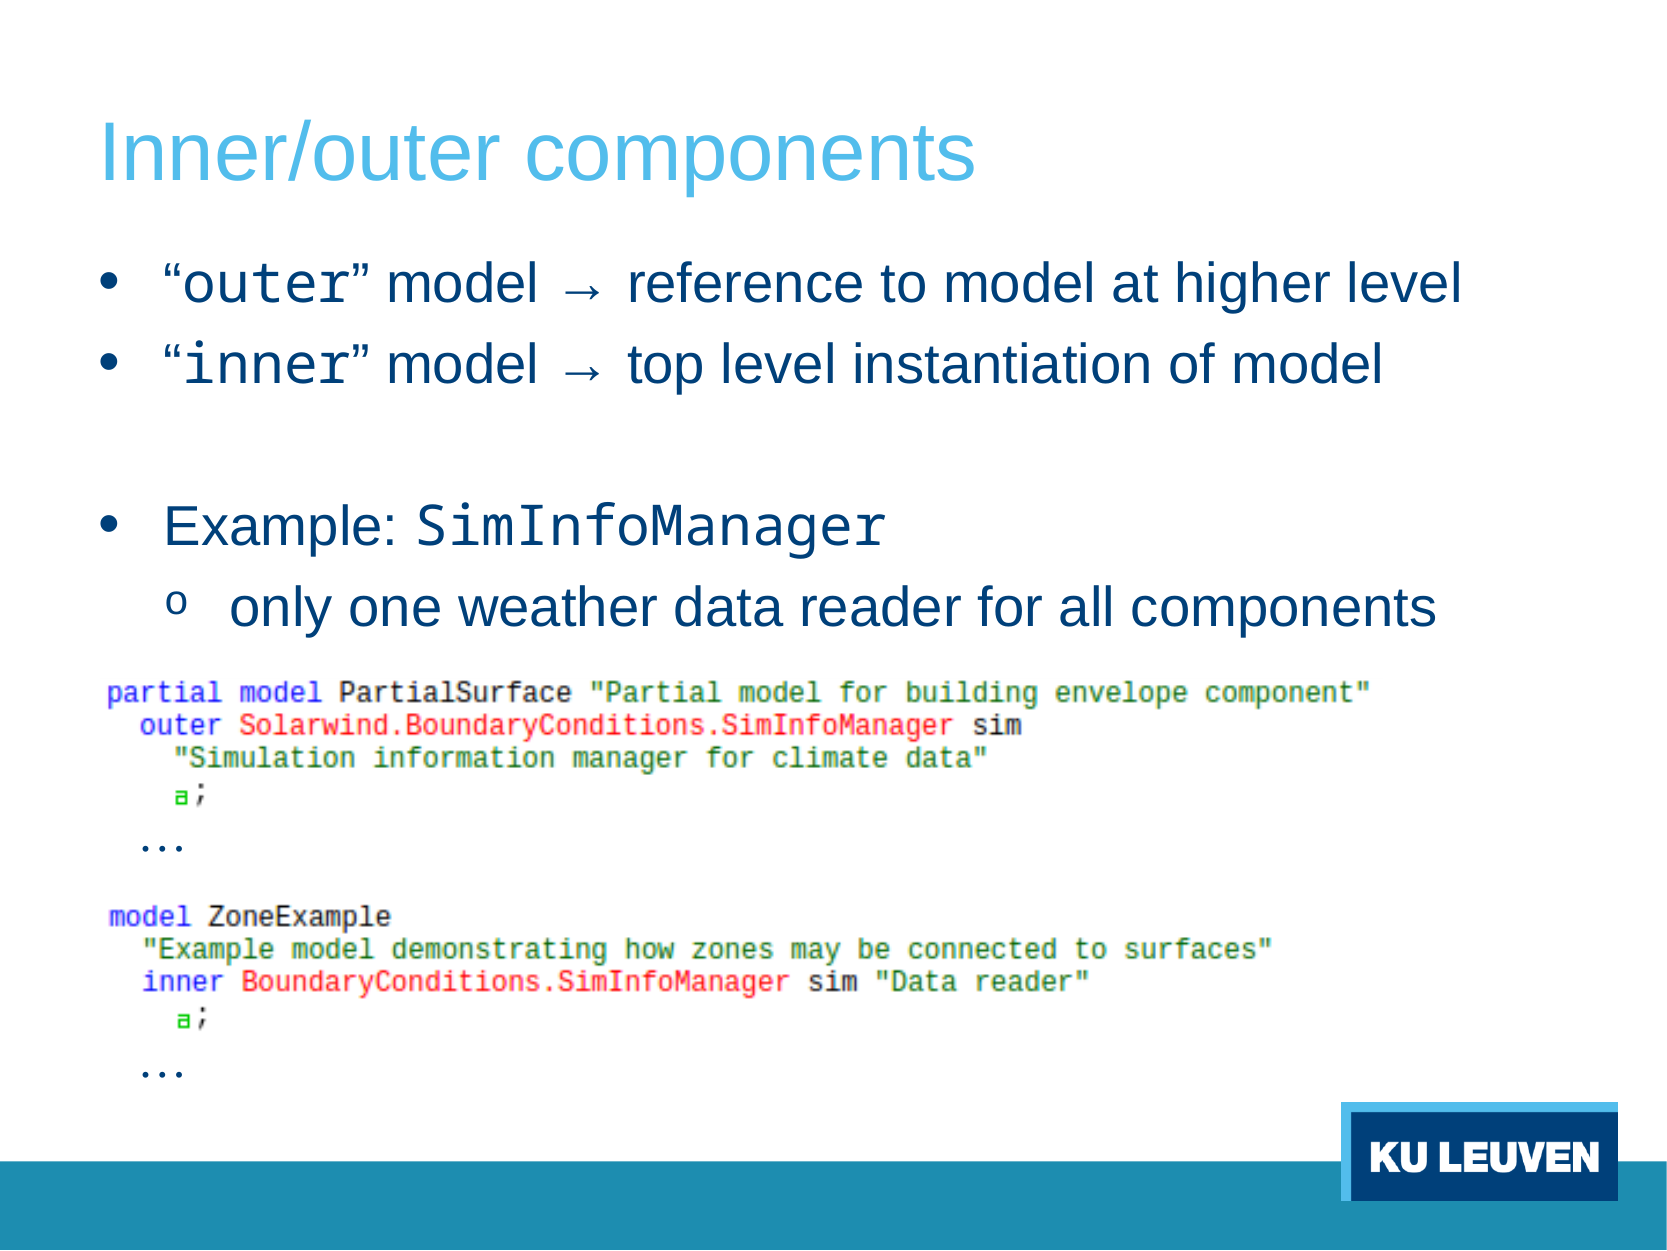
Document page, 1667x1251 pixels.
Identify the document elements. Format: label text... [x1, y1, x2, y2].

text_box … [120, 810, 205, 870]
picture [100, 677, 1384, 810]
text_box … [120, 1046, 205, 1097]
picture [1341, 1102, 1618, 1201]
list “outer” model → reference to model at higher level “inner” model → top level instantiation of model Example: SimInfoManager only one weather data reader for all components [98, 246, 1618, 1054]
title Inner/outer components [98, 32, 1618, 197]
picture [100, 898, 1289, 1046]
